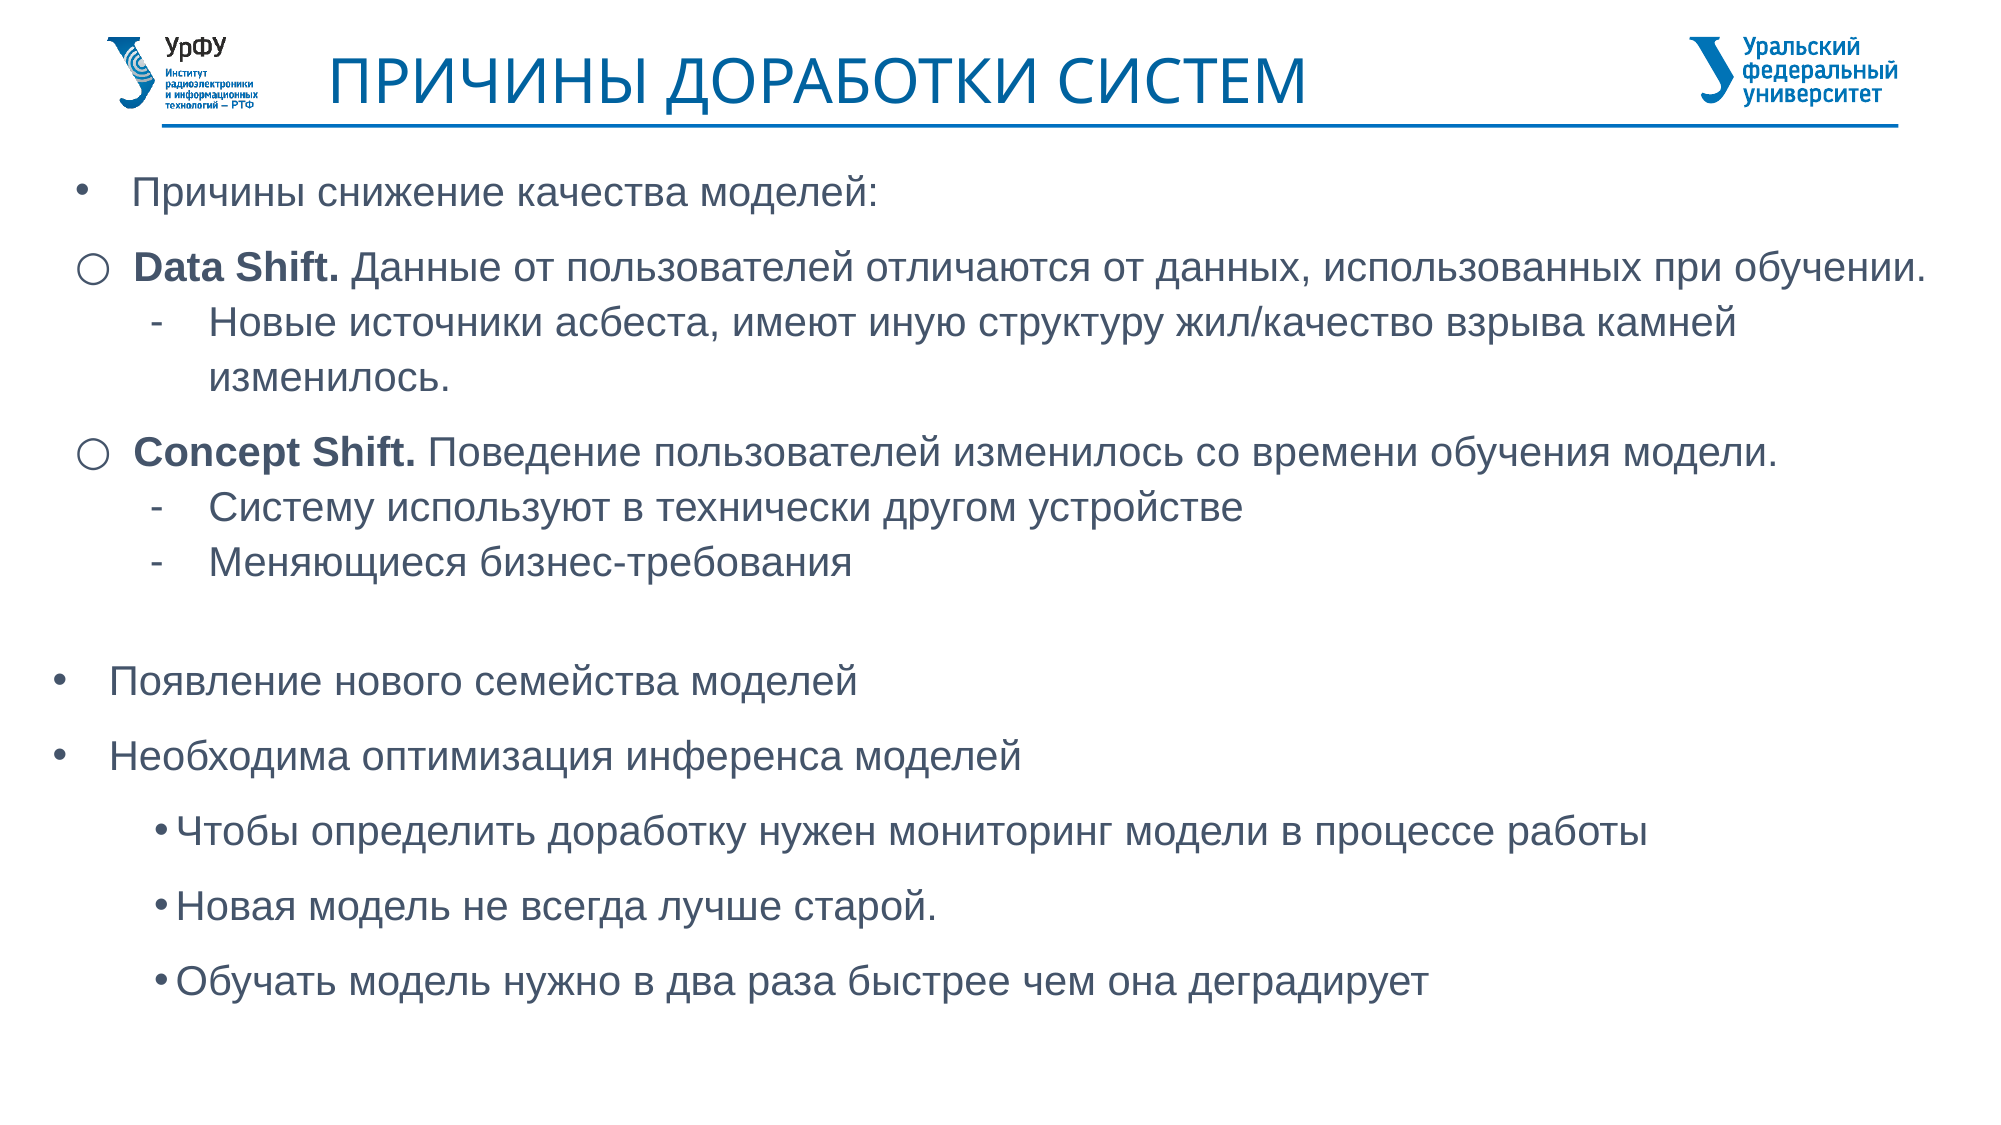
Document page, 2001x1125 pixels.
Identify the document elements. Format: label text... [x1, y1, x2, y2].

text_box Причины снижение качества моделей: Data Shift. Данные от пользователей отличаются от данных, использованных при обучении. Новые источники асбеста, имеют иную структуру жил/качество взрыва камней изменилось. Concept Shift. Поведение пользователей изменилось со времени обучения модели. Систему используют в технически другом устройстве Меняющиеся бизнес-требования [43, 132, 1957, 621]
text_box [106, 35, 1899, 128]
text_box Появление нового семейства моделей Необходима оптимизация инференса моделей Чтобы определить доработку нужен мониторинг модели в процессе работы Новая модель не всегда лучше старой. Обучать модель нужно в два раза быстрее чем она деградирует [21, 621, 1979, 1012]
